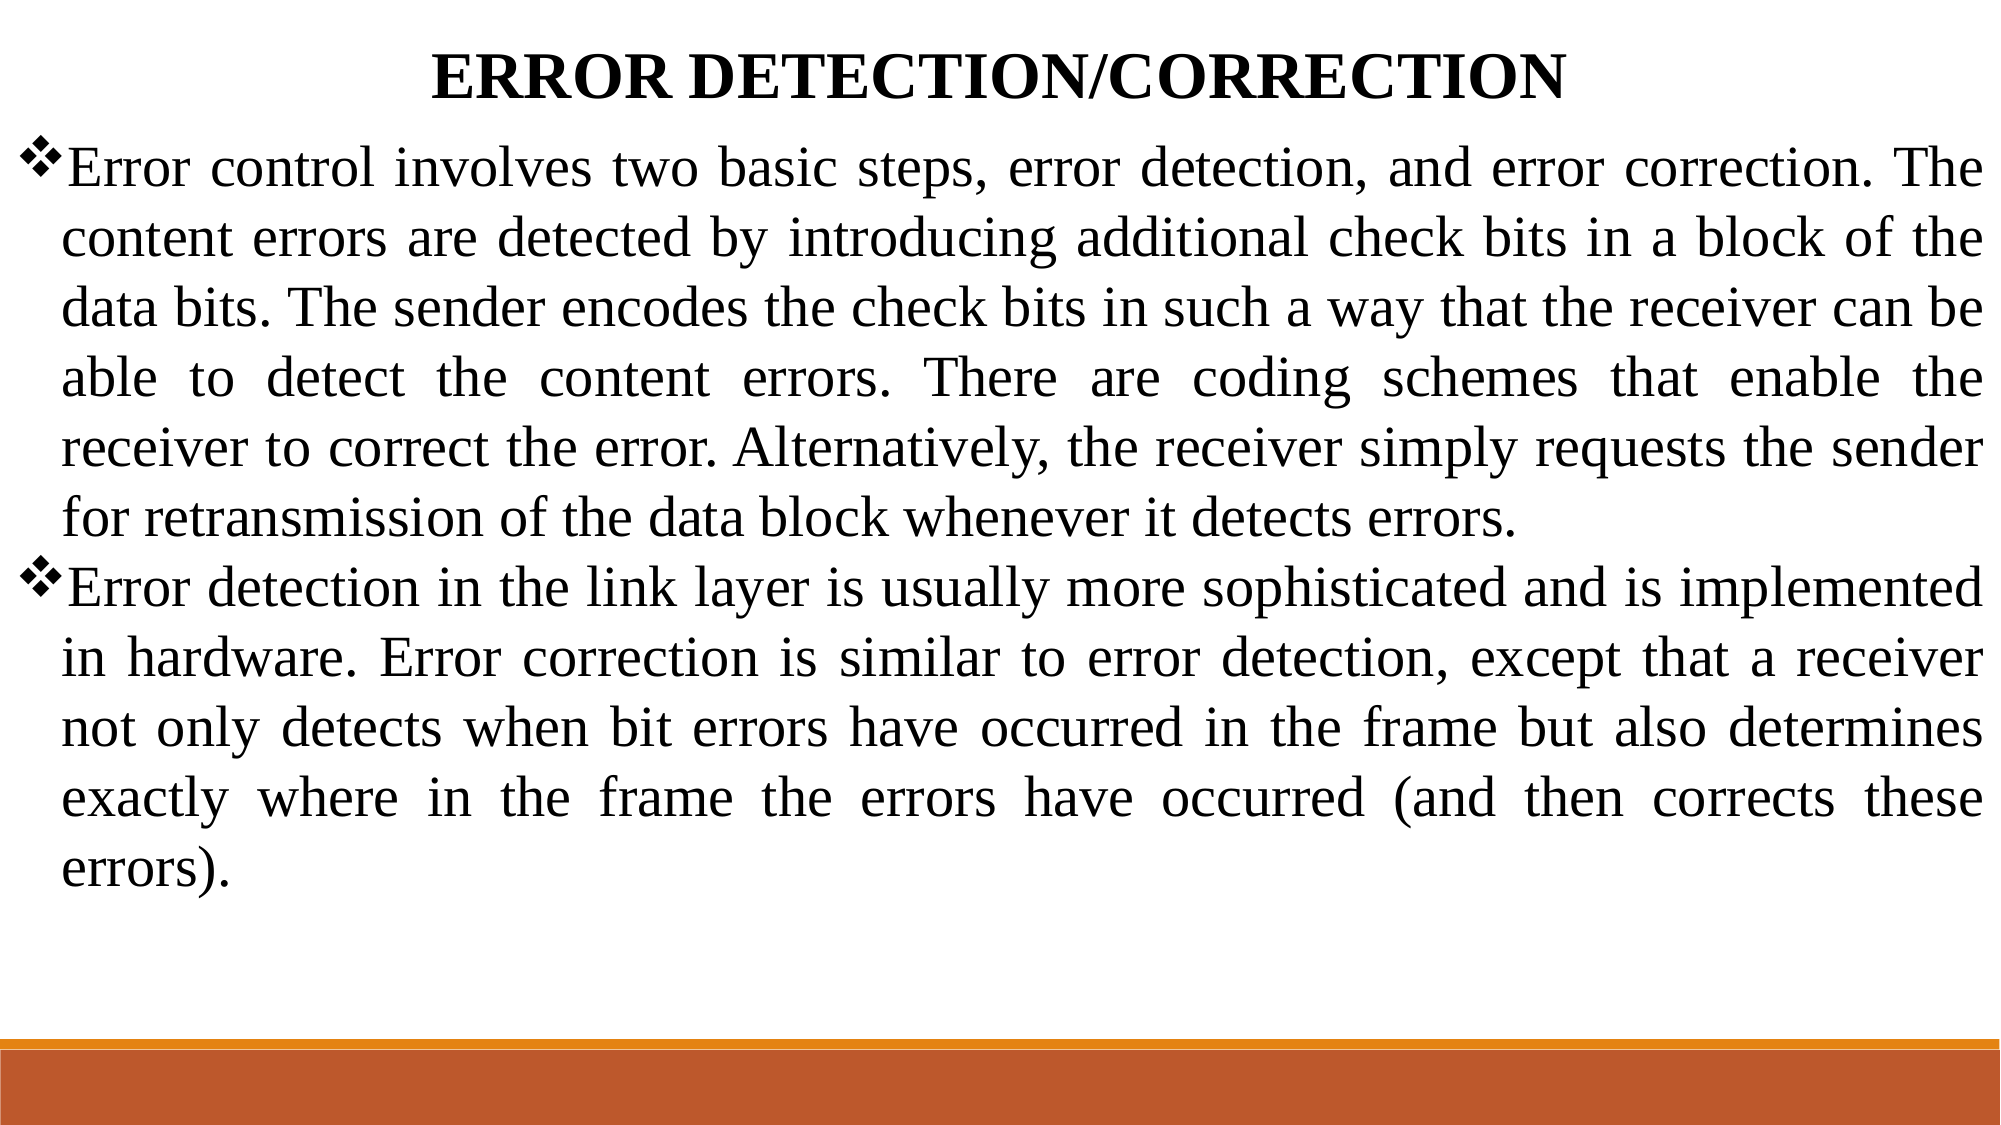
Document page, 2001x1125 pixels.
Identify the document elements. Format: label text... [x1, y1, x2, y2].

text_box ERROR DETECTION/CORRECTION [0, 24, 2000, 120]
text_box Error control involves two basic steps, error detection, and error correction. The content errors are detected by introducing additional check bits in a block of the data bits. The sender encodes the check bits in such a way that the receiver can be able to detect the content errors. There are coding schemes that enable the receiver to correct the error. Alternatively, the receiver simply requests the sender for retransmission of the data block whenever it detects errors. Error detection in the link layer is usually more sophisticated and is implemented in hardware. Error correction is similar to error detection, except that a receiver not only detects when bit errors have occurred in the frame but also determines exactly where in the frame the errors have occurred (and then corrects these errors). [0, 120, 2000, 906]
